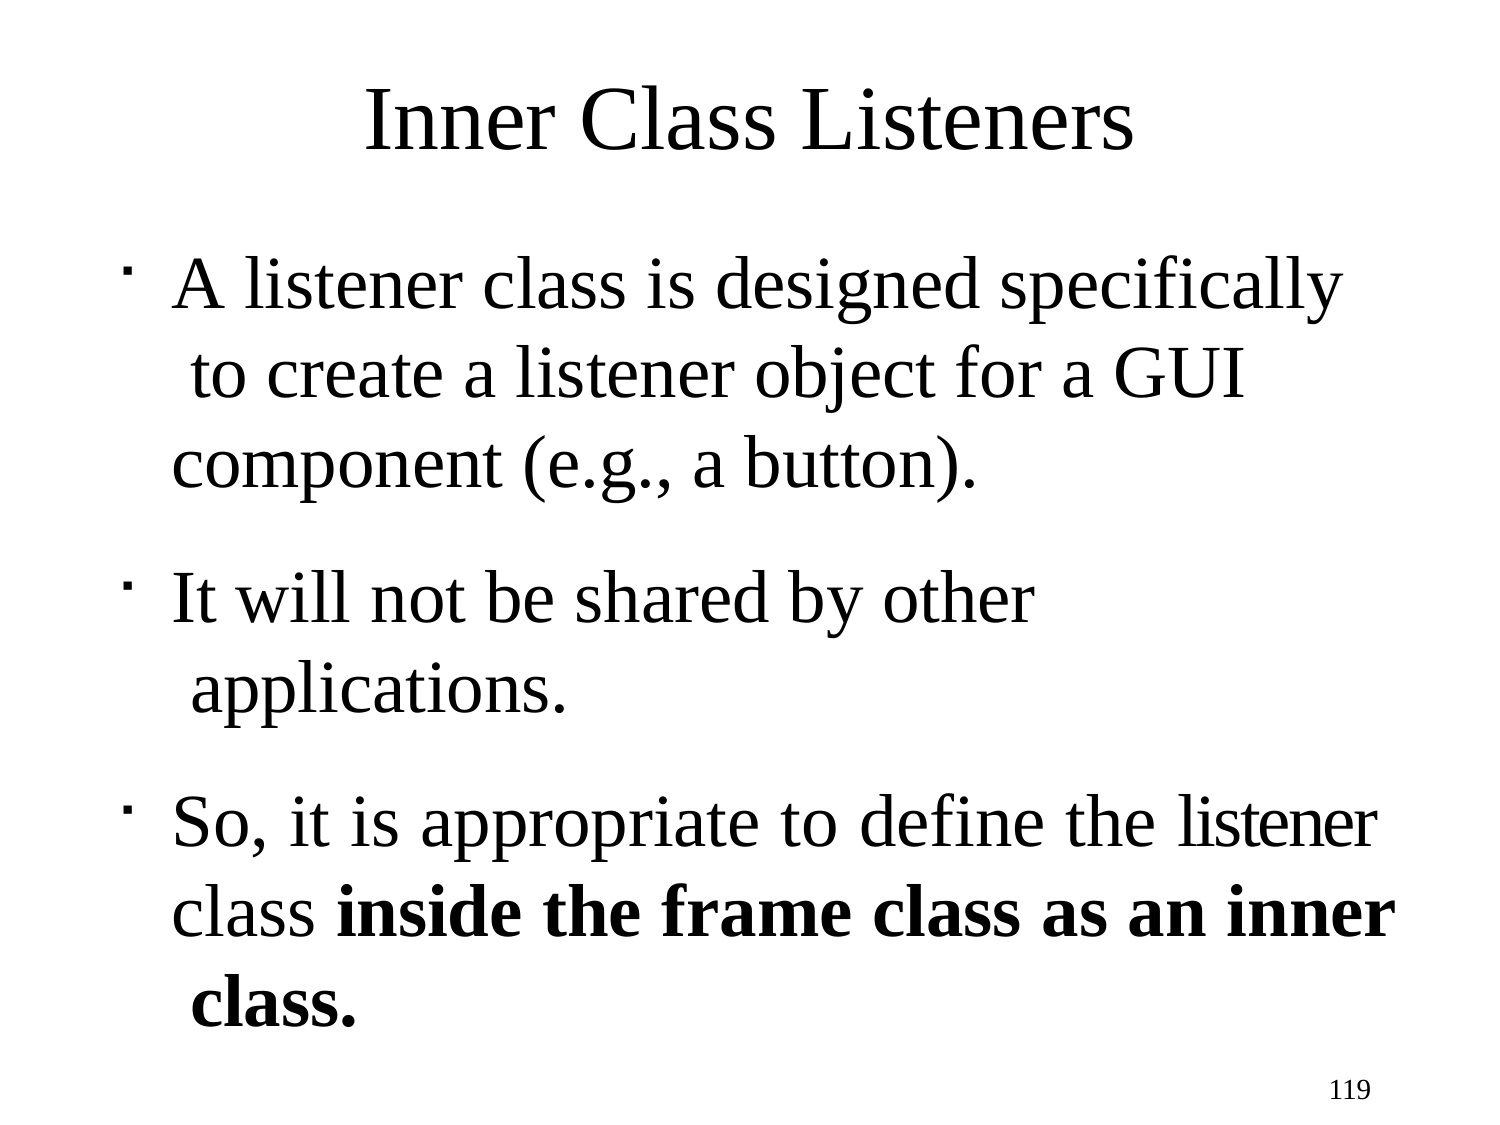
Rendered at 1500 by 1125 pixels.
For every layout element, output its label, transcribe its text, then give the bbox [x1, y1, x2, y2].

title Inner Class Listeners [361, 55, 1139, 228]
text_box A listener class is designed specifically to create a listener object for a GUI component (e.g., a button). It will not be shared by other applications. So, it is appropriate to define the listener class inside the frame class as an inner class. [113, 228, 1397, 1041]
slide_number 119 [1322, 1070, 1381, 1125]
